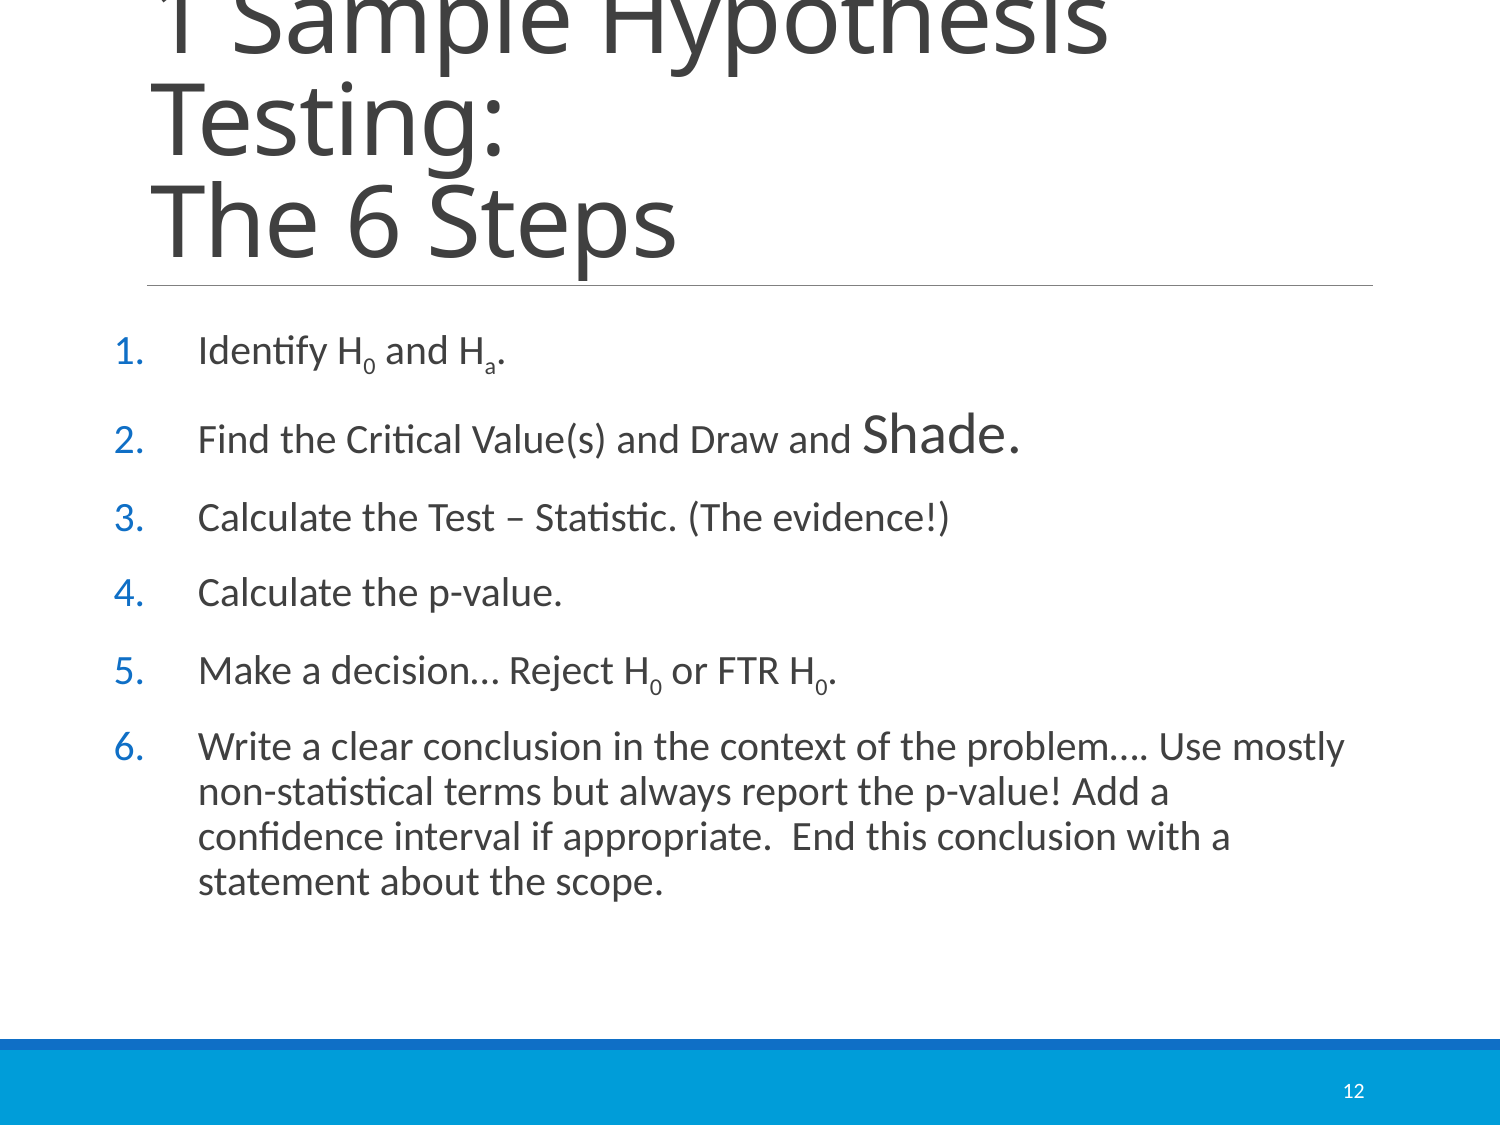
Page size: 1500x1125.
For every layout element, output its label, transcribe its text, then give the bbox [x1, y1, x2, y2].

slide_number 12 [1218, 1059, 1380, 1120]
list Identify H0 and Ha. Find the Critical Value(s) and Draw and Shade. Calculate the Test – Statistic. (The evidence!) Calculate the p-value. Make a decision… Reject H0 or FTR H0. Write a clear conclusion in the context of the problem…. Use mostly non-statistical terms but always report the p-value! Add a confidence interval if appropriate. End this conclusion with a statement about the scope. [113, 315, 1351, 976]
title 1 Sample Hypothesis Testing: The 6 Steps [135, 47, 1373, 285]
